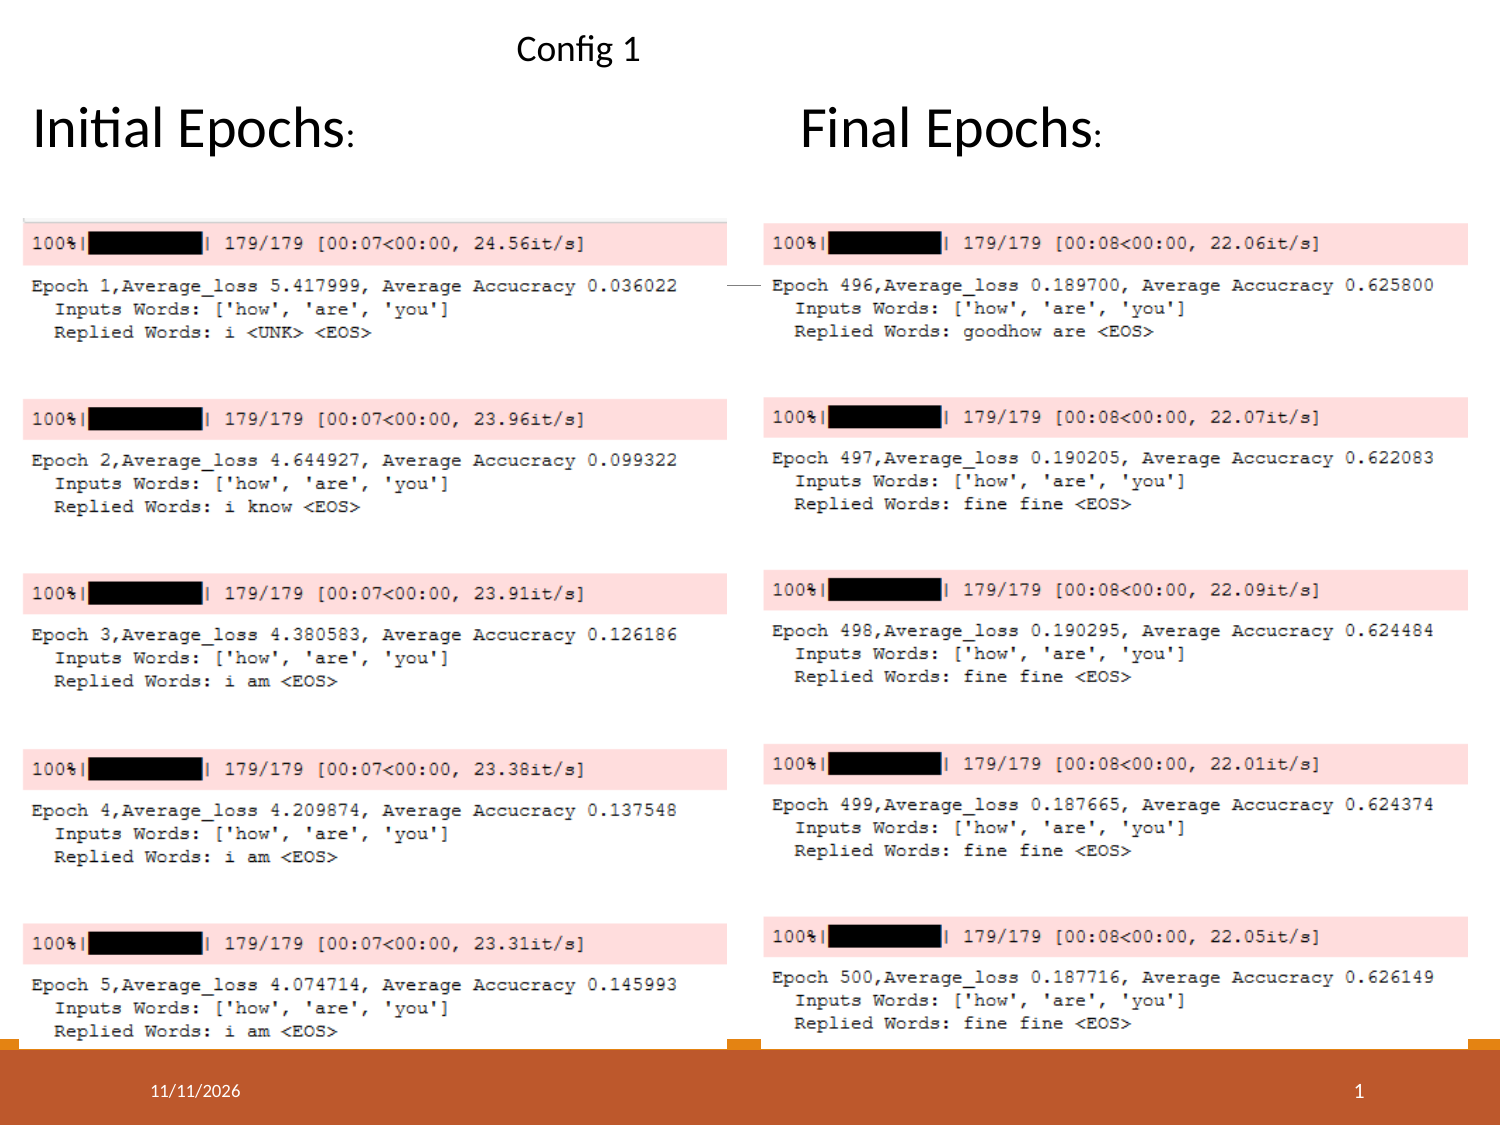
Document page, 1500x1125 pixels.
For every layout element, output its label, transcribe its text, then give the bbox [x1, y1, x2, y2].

text_box Config 1 [501, 16, 813, 77]
slide_number 27-Feb-24 [135, 1059, 440, 1120]
text_box Initial Epochs: [17, 81, 785, 167]
picture [19, 217, 727, 1049]
slide_number 31 [1218, 1059, 1380, 1120]
text_box Final Epochs: [785, 81, 1483, 167]
picture [761, 217, 1468, 1049]
